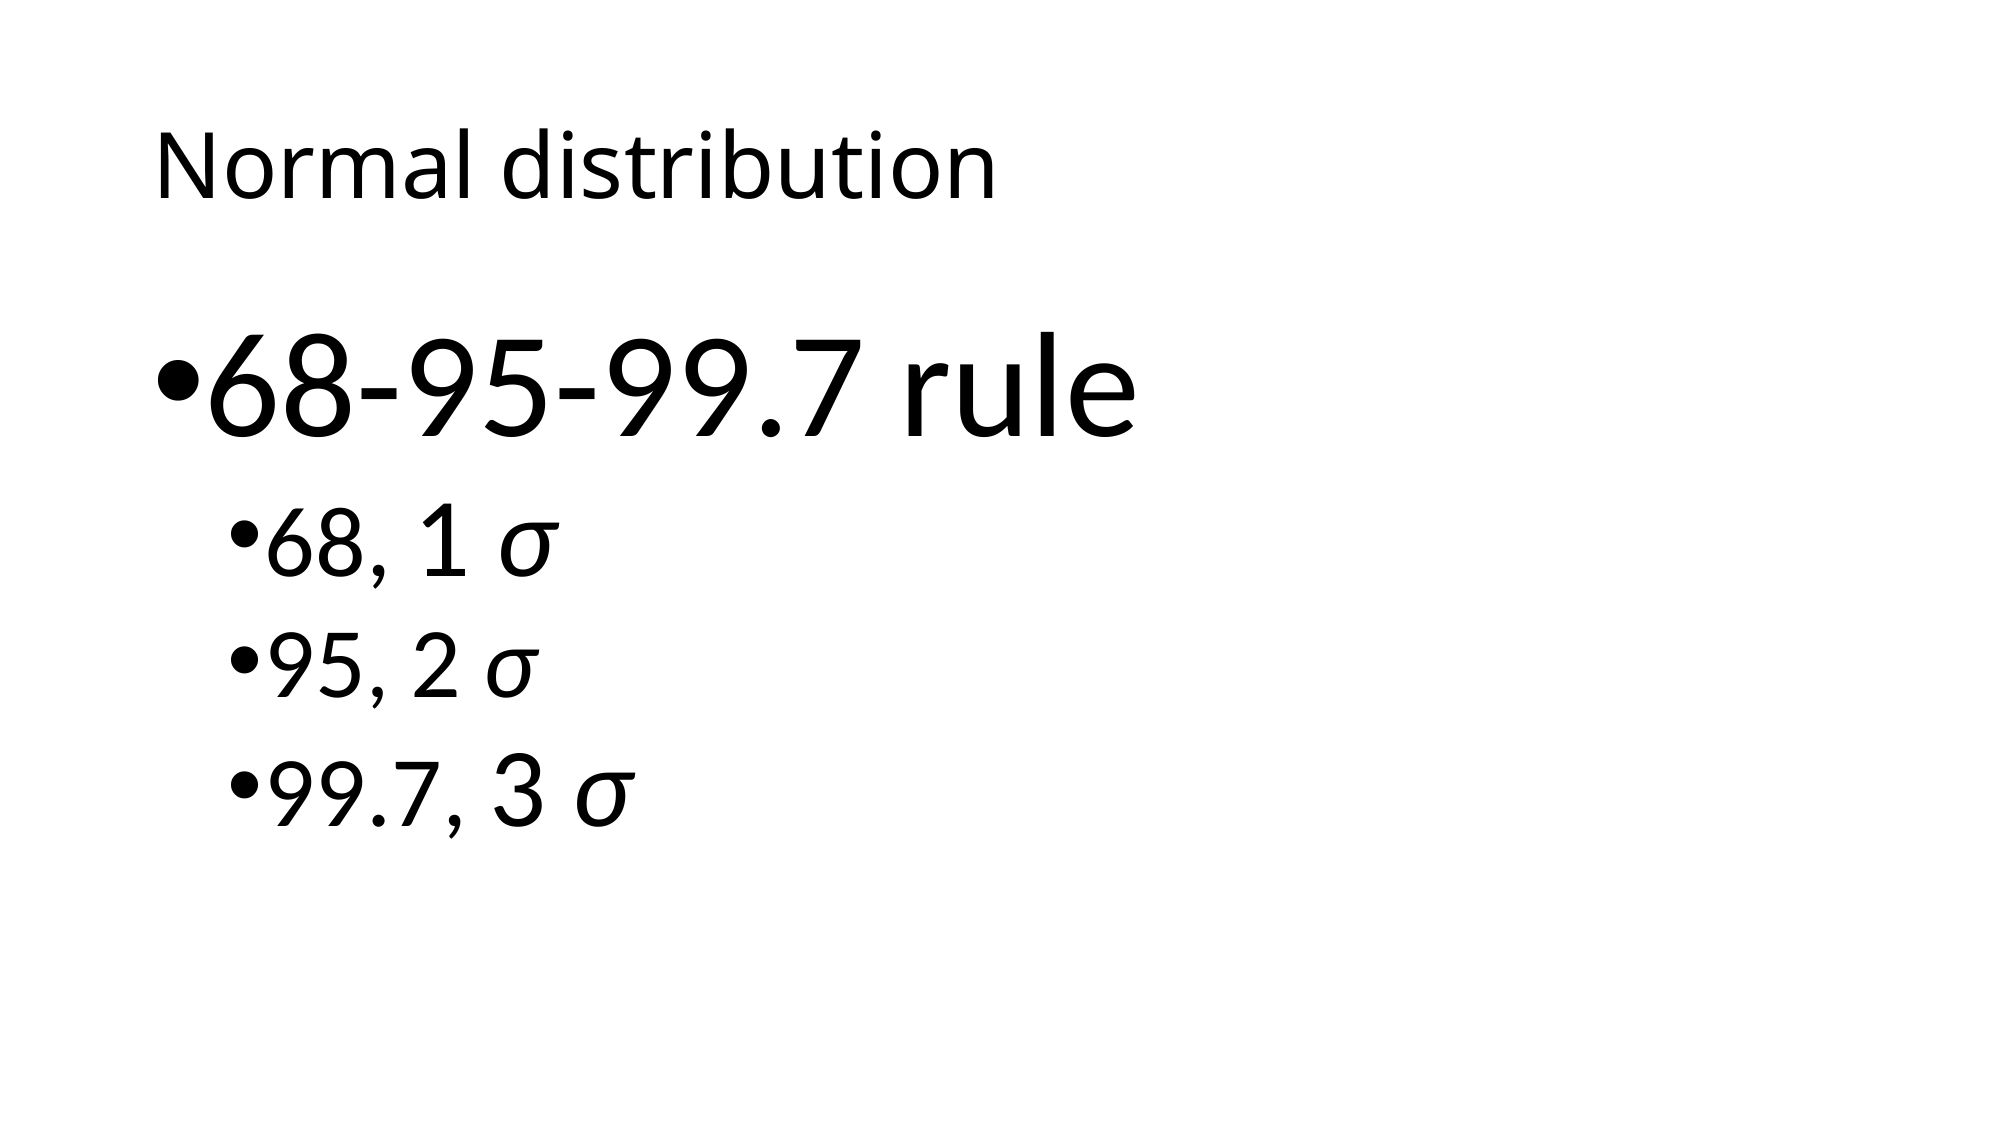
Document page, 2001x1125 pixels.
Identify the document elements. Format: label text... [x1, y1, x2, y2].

title Normal distribution [137, 59, 1863, 278]
list 68-95-99.7 rule 68, 1 σ 95, 2 σ 99.7, 3 σ [137, 299, 1863, 1014]
